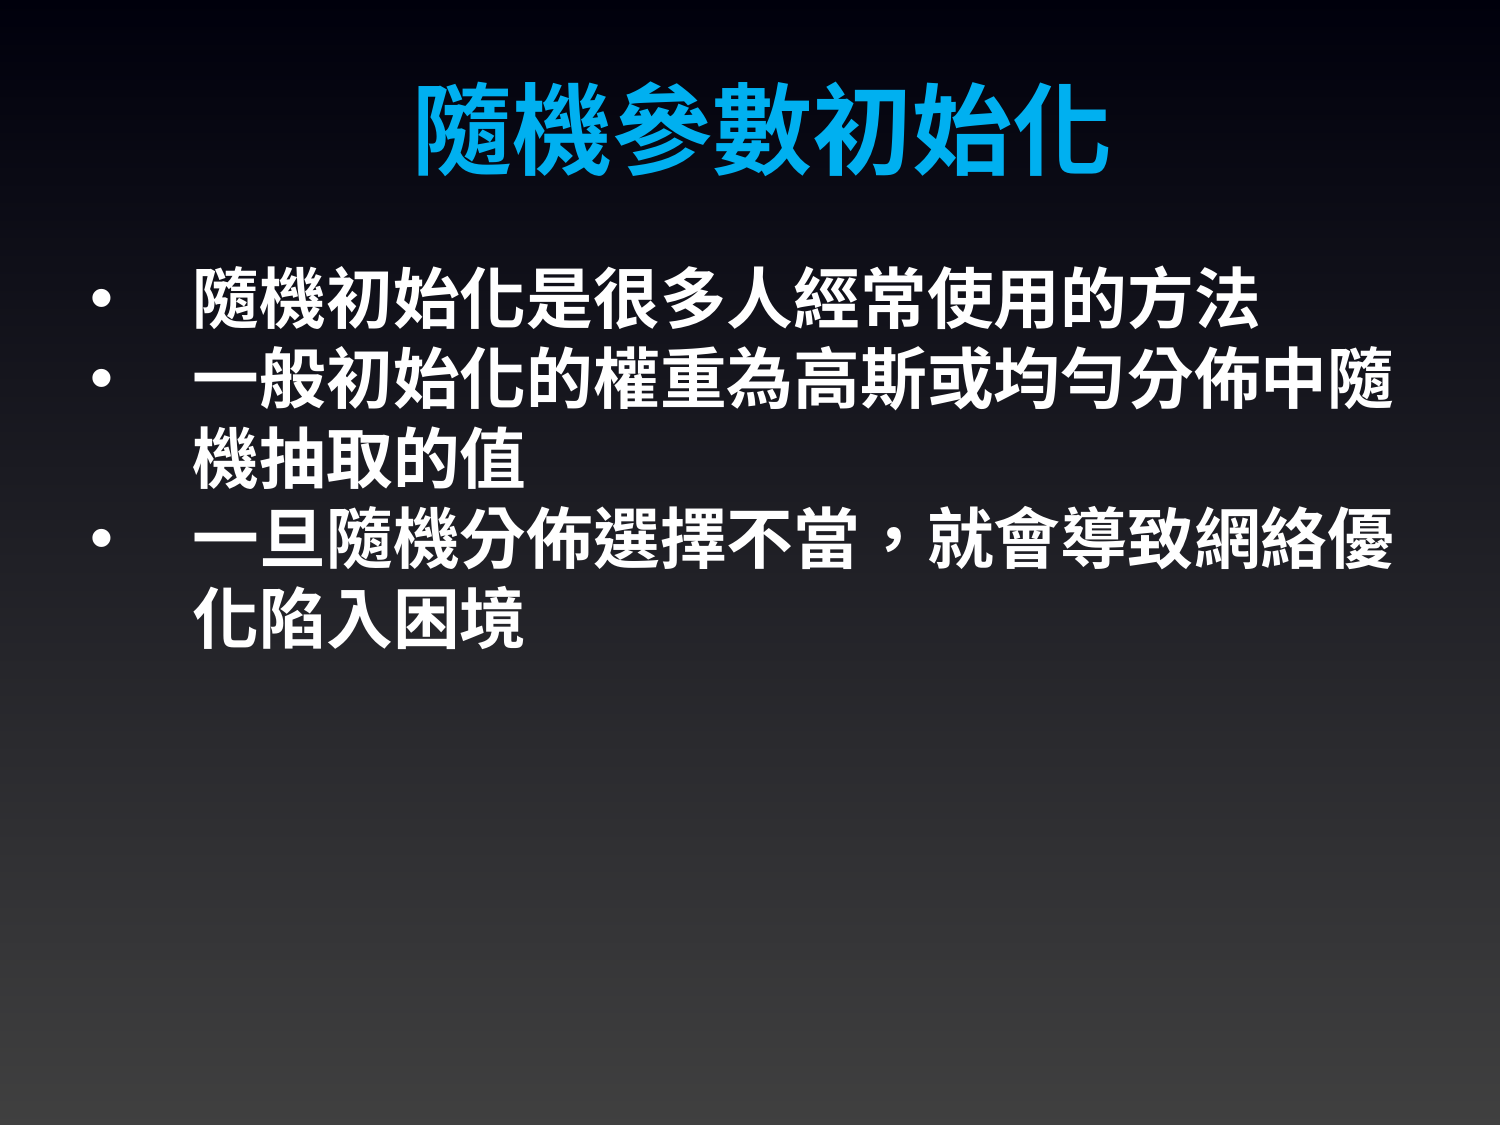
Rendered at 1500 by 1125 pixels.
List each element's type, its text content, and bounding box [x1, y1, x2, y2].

text_box 隨機參數初始化 [162, 39, 1363, 202]
text_box 隨機初始化是很多人經常使用的方法 一般初始化的權重為高斯或均勻分佈中隨機抽取的值 一旦隨機分佈選擇不當，就會導致網絡優化陷入困境 [74, 249, 1425, 665]
